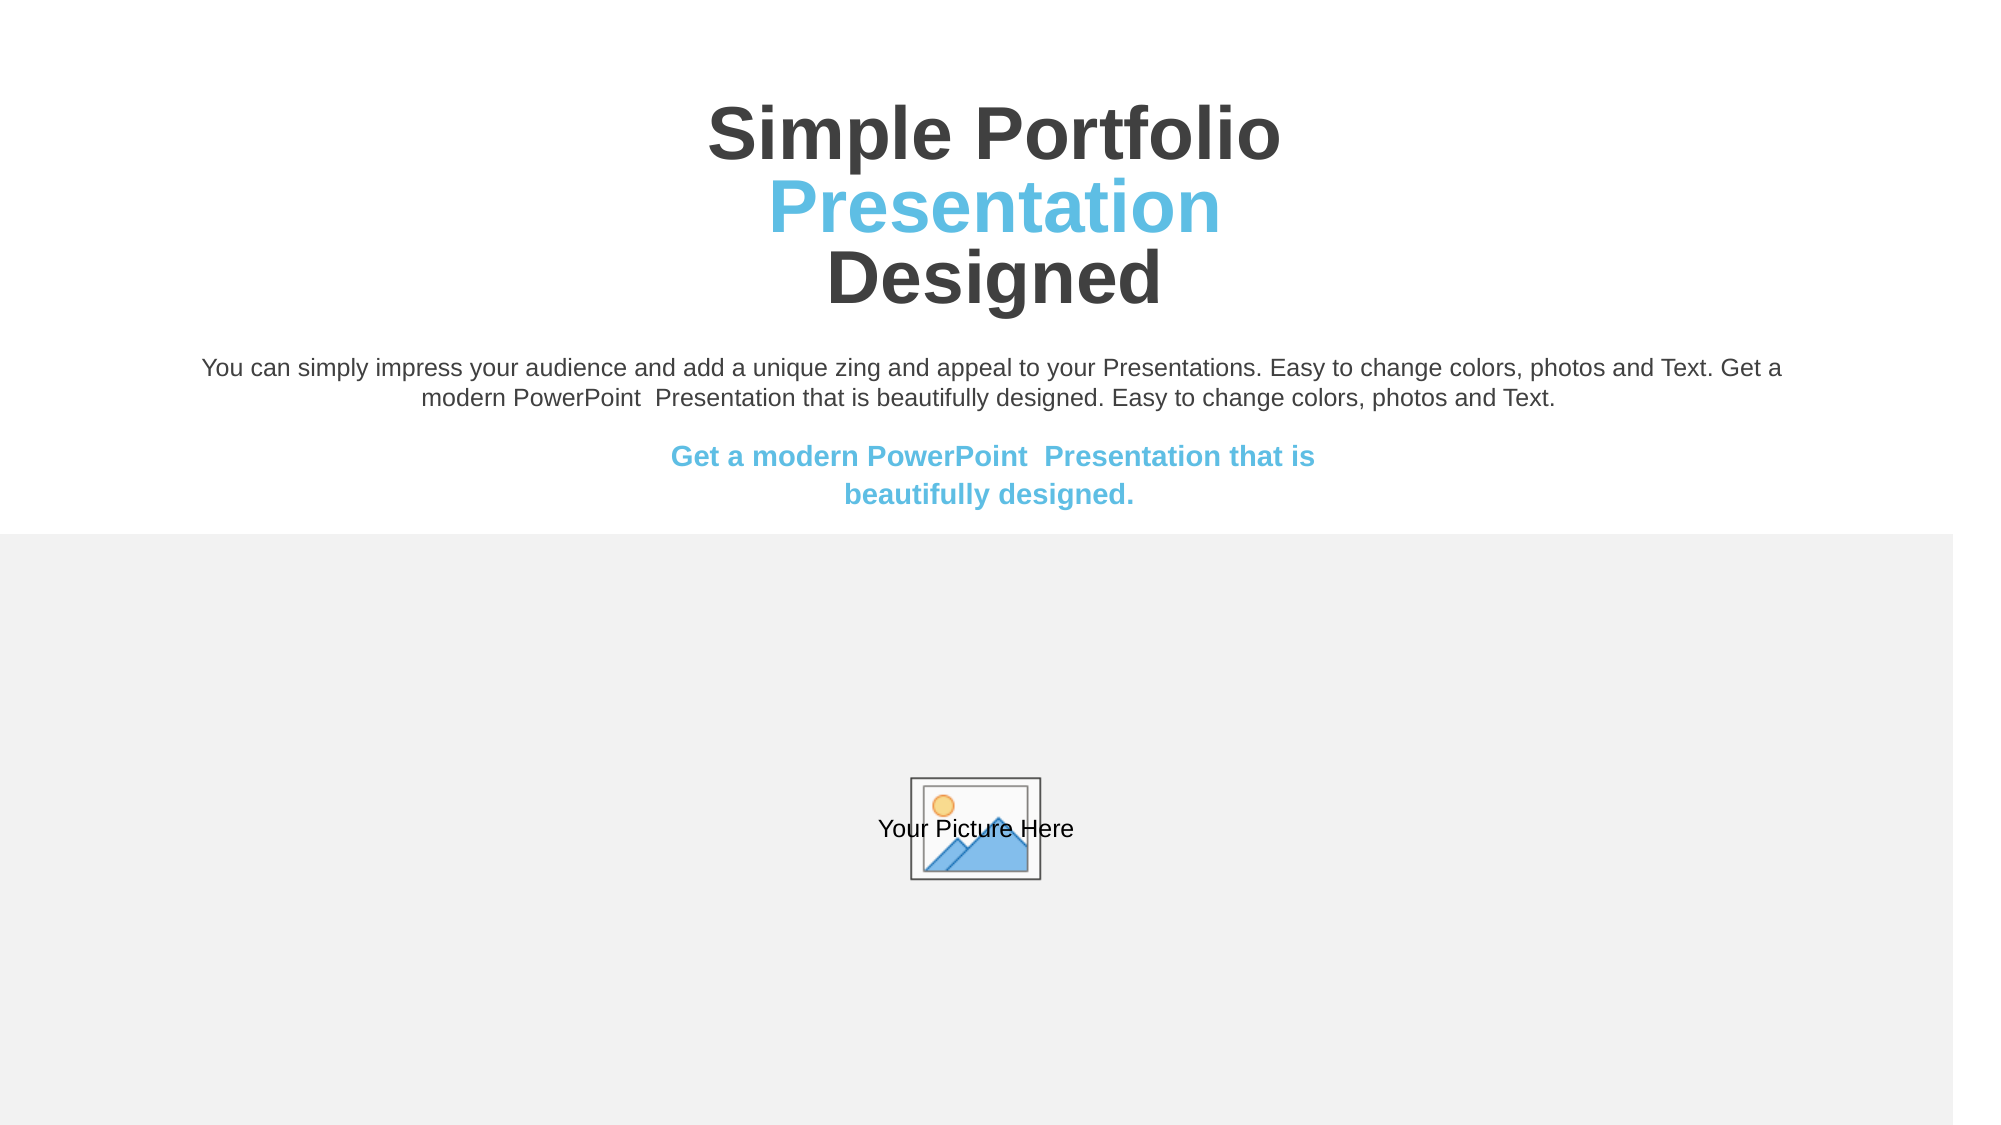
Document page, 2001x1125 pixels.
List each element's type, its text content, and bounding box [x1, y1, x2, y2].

text_box Simple Portfolio Presentation Designed [682, 83, 1308, 338]
text_box You can simply impress your audience and add a unique zing and appeal to your Presentations. Easy to change colors, photos and Text. Get a modern PowerPoint Presentation that is beautifully designed. Easy to change colors, photos and Text. [185, 343, 1802, 419]
picture [0, 534, 1953, 1125]
text_box Get a modern PowerPoint Presentation that is beautifully designed. [609, 425, 1378, 518]
